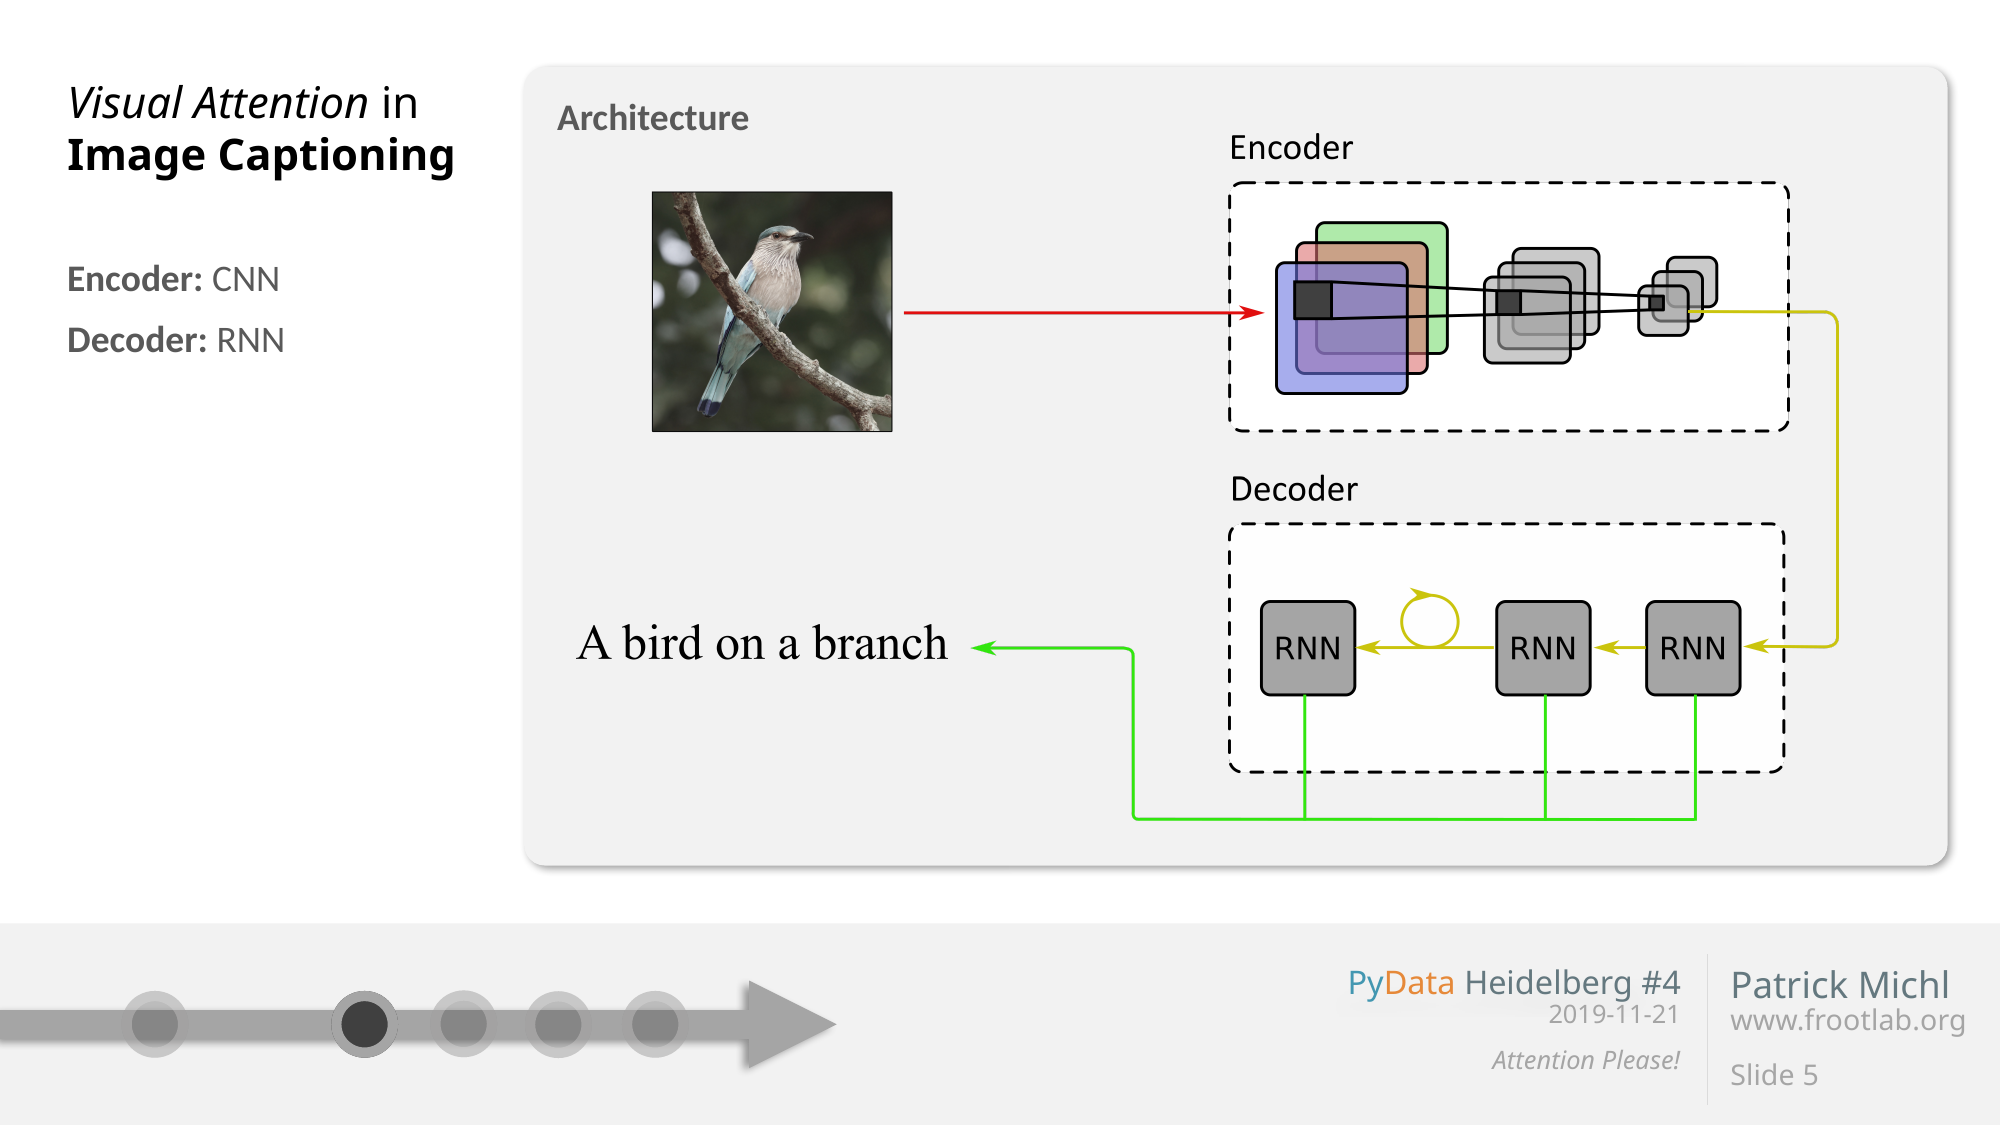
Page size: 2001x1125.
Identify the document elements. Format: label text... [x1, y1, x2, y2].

text_box Visual Attention in Image Captioning [52, 67, 479, 219]
picture [576, 133, 1839, 821]
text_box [121, 990, 689, 1058]
text_box Encoder: CNN Decoder: RNN [52, 251, 479, 890]
text_box [523, 65, 1949, 867]
text_box Architecture [542, 91, 855, 176]
